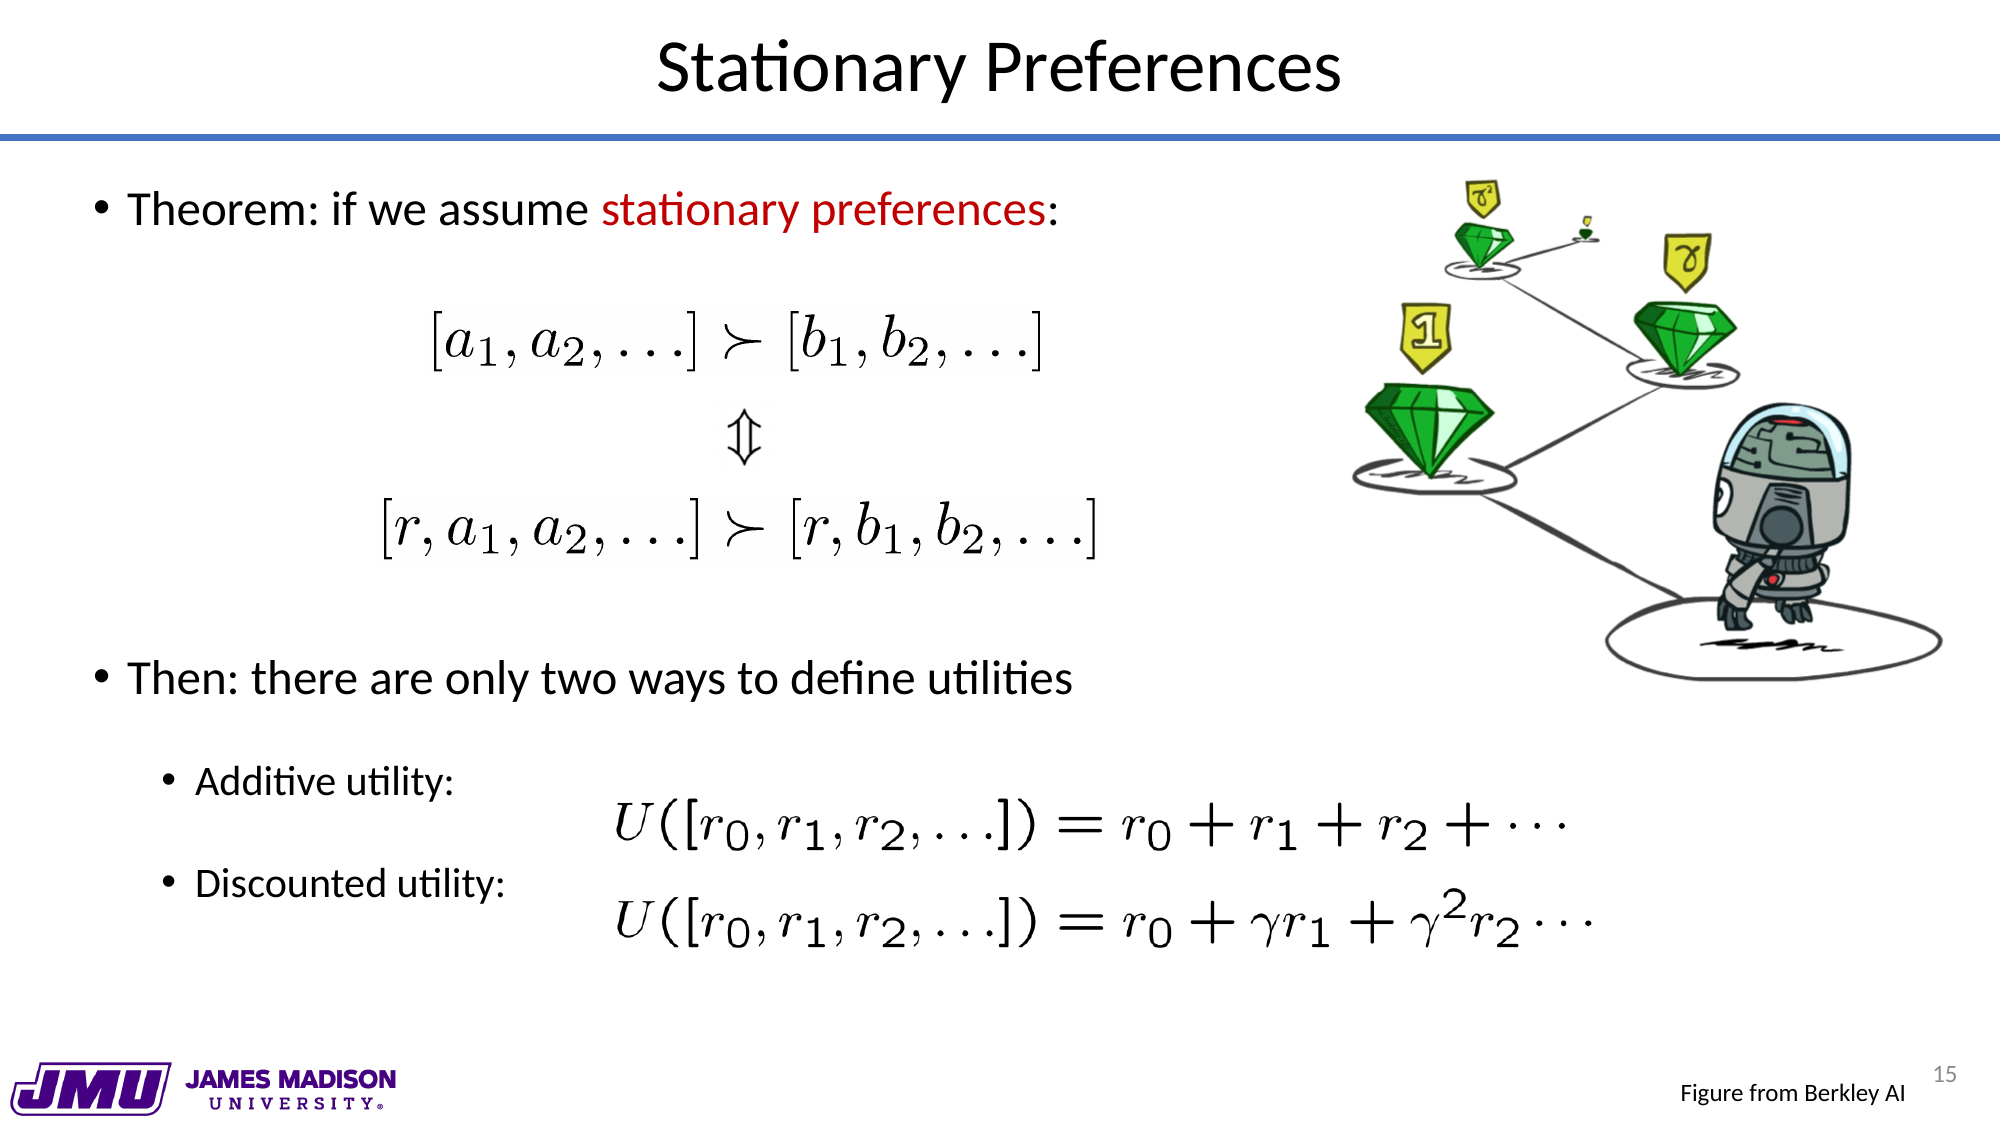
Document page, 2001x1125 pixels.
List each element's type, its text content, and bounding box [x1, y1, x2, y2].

picture [614, 798, 1566, 851]
picture [0, 1042, 410, 1125]
list Theorem: if we assume stationary preferences: Then: there are only two ways to define utilities Additive utility: Discounted utility: [78, 175, 1604, 919]
picture [1328, 167, 1973, 705]
text_box Figure from Berkley AI [1623, 1072, 1922, 1114]
picture [615, 888, 1593, 948]
title Stationary Preferences [0, 0, 2000, 134]
picture [428, 309, 1041, 376]
picture [703, 394, 787, 478]
slide_number 15 [1870, 1042, 1973, 1103]
picture [378, 496, 1100, 564]
